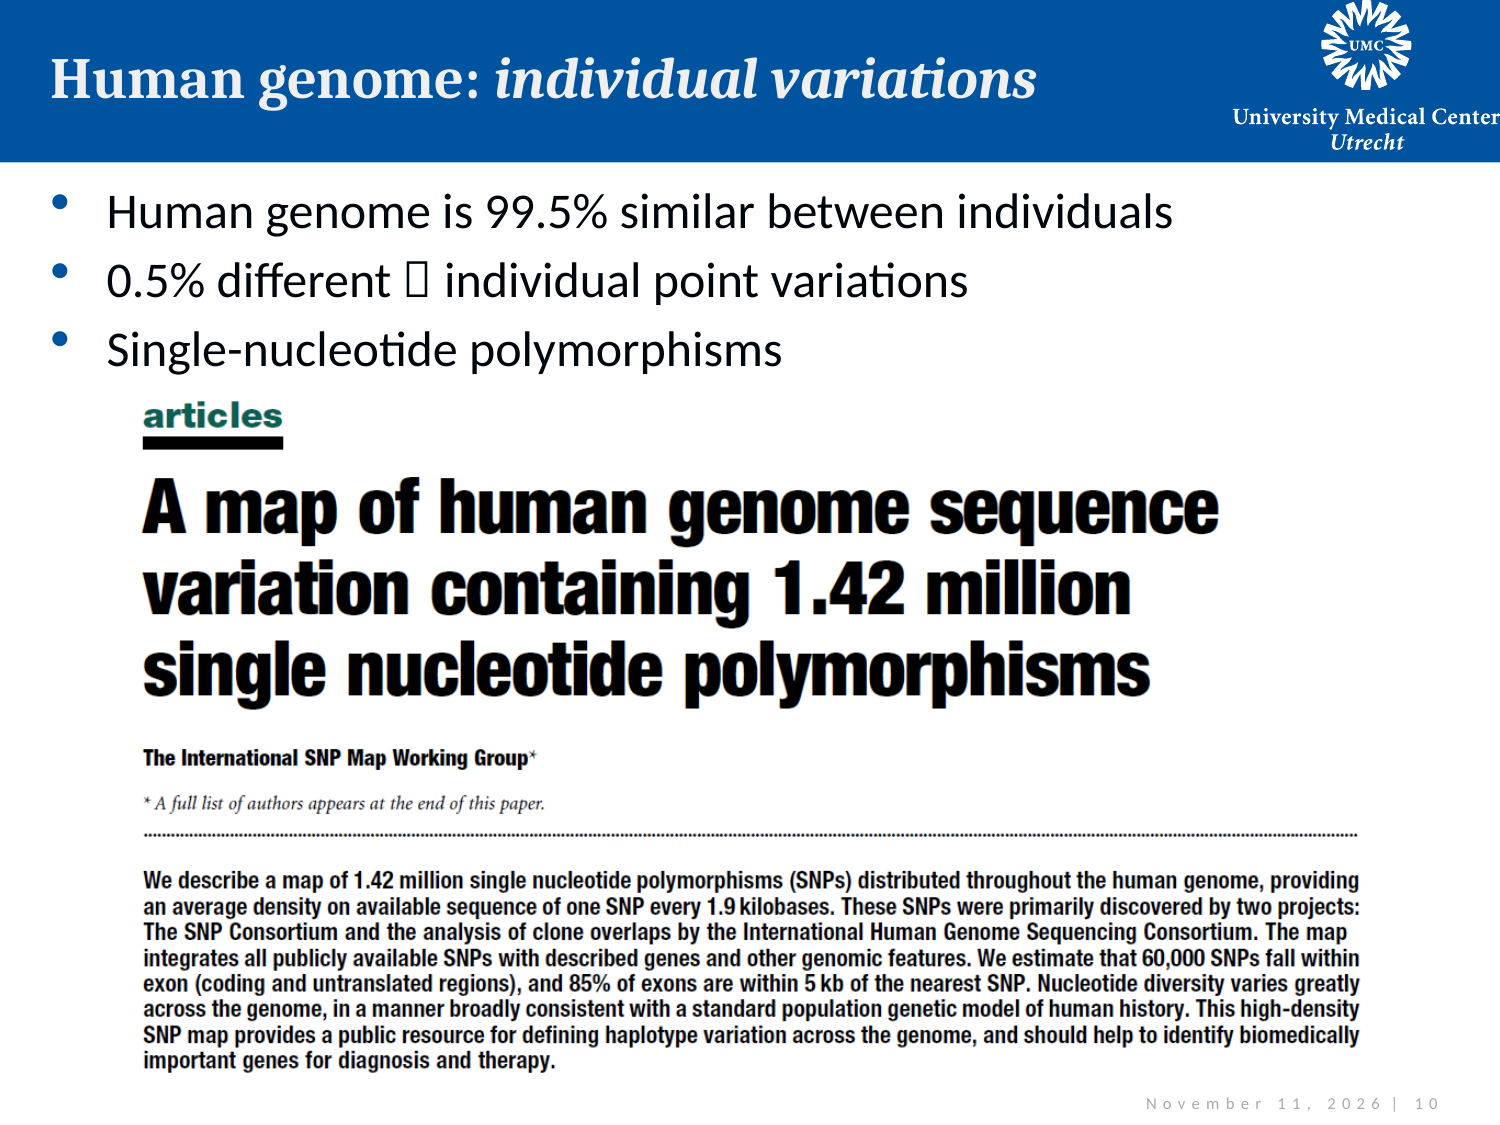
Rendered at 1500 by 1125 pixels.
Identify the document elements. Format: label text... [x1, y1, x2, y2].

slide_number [1068, 1087, 1453, 1118]
title Human genome: individual variations [34, 0, 1238, 151]
list Human genome is 99.5% similar between individuals 0.5% different  individual point variations Single-nucleotide polymorphisms [35, 162, 1453, 1078]
picture [132, 396, 1368, 1076]
